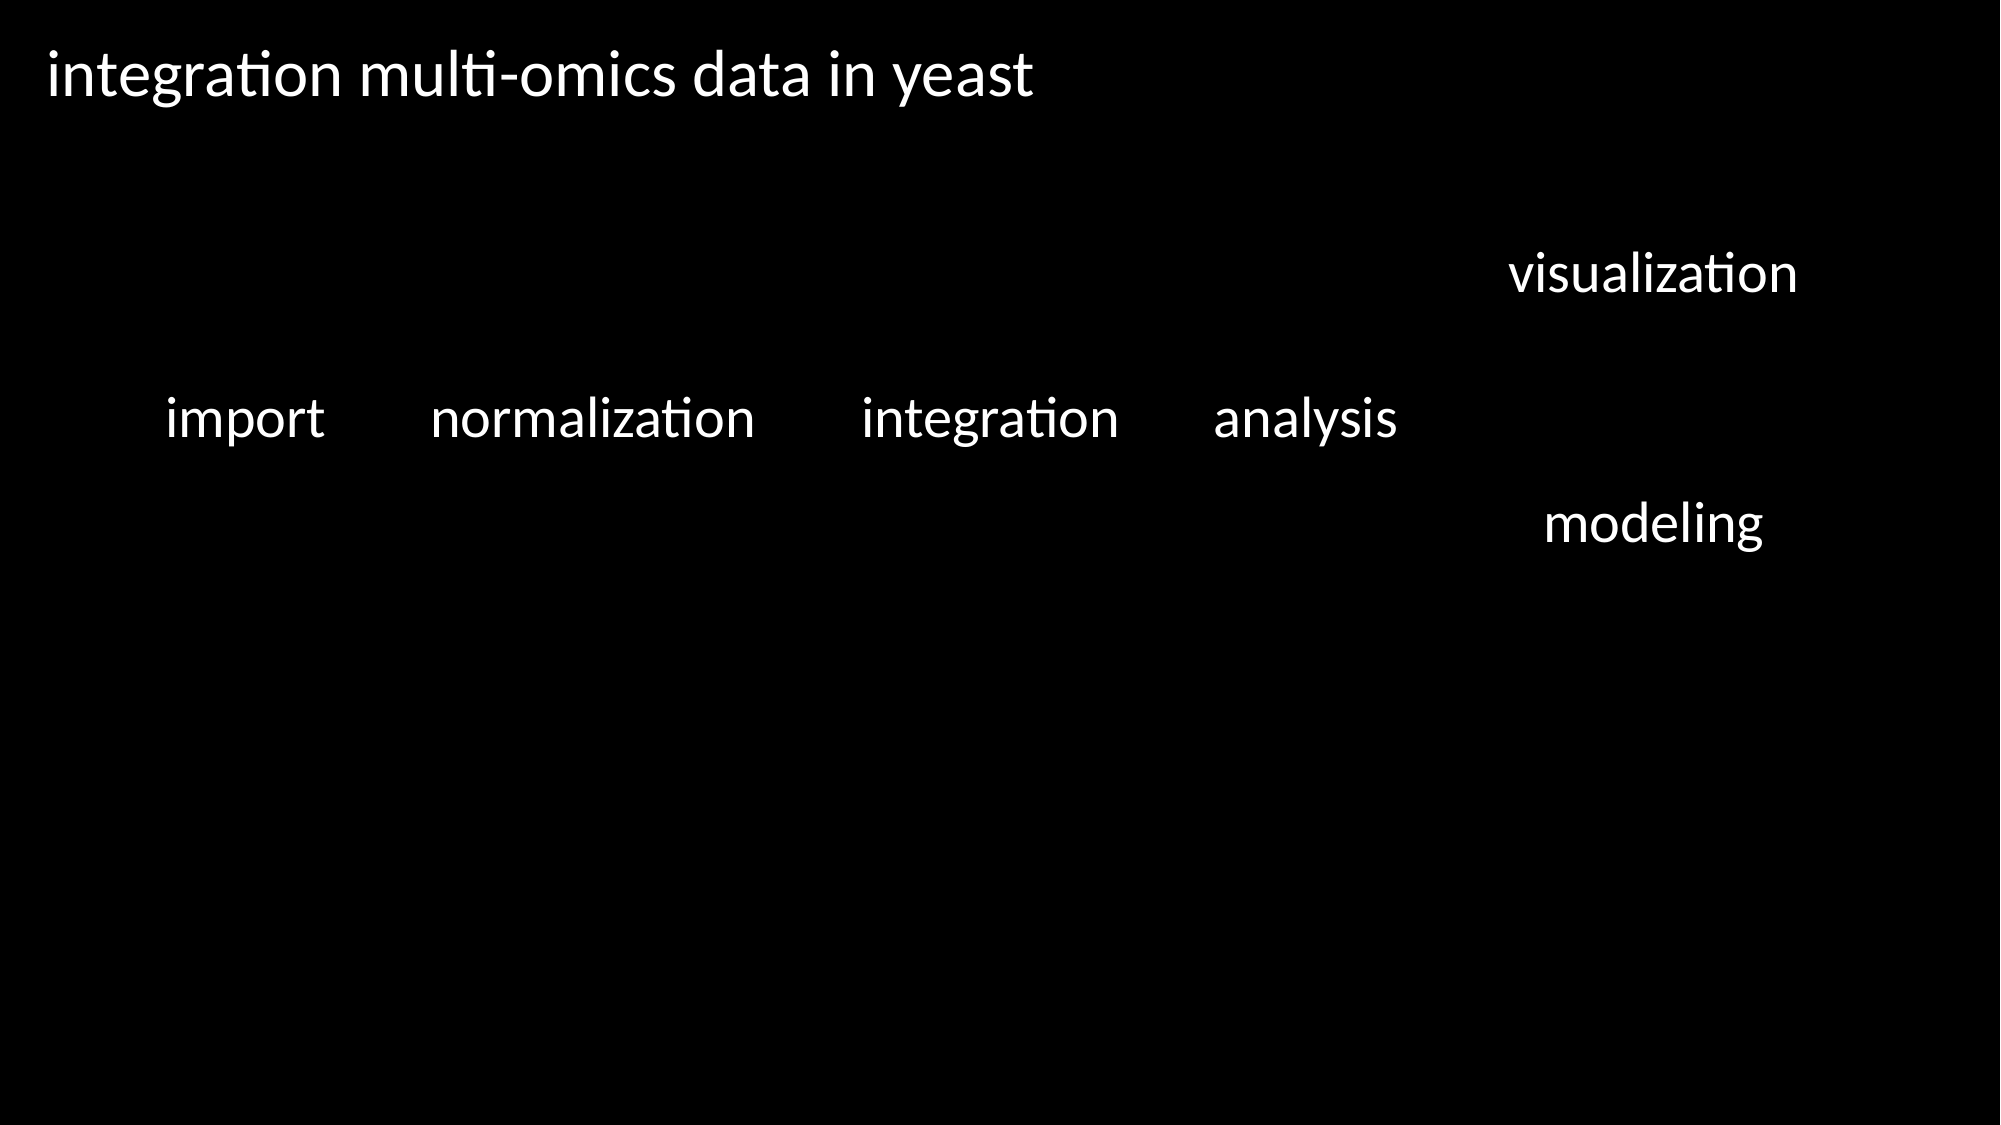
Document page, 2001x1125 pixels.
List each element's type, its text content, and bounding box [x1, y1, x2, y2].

text_box integration multi-omics data in yeast [31, 22, 1223, 117]
text_box modeling [1488, 476, 1820, 562]
text_box normalization [370, 371, 816, 457]
text_box integration [816, 371, 1140, 457]
text_box visualization [1453, 226, 1855, 311]
text_box analysis [1140, 371, 1472, 457]
text_box import [105, 371, 370, 457]
